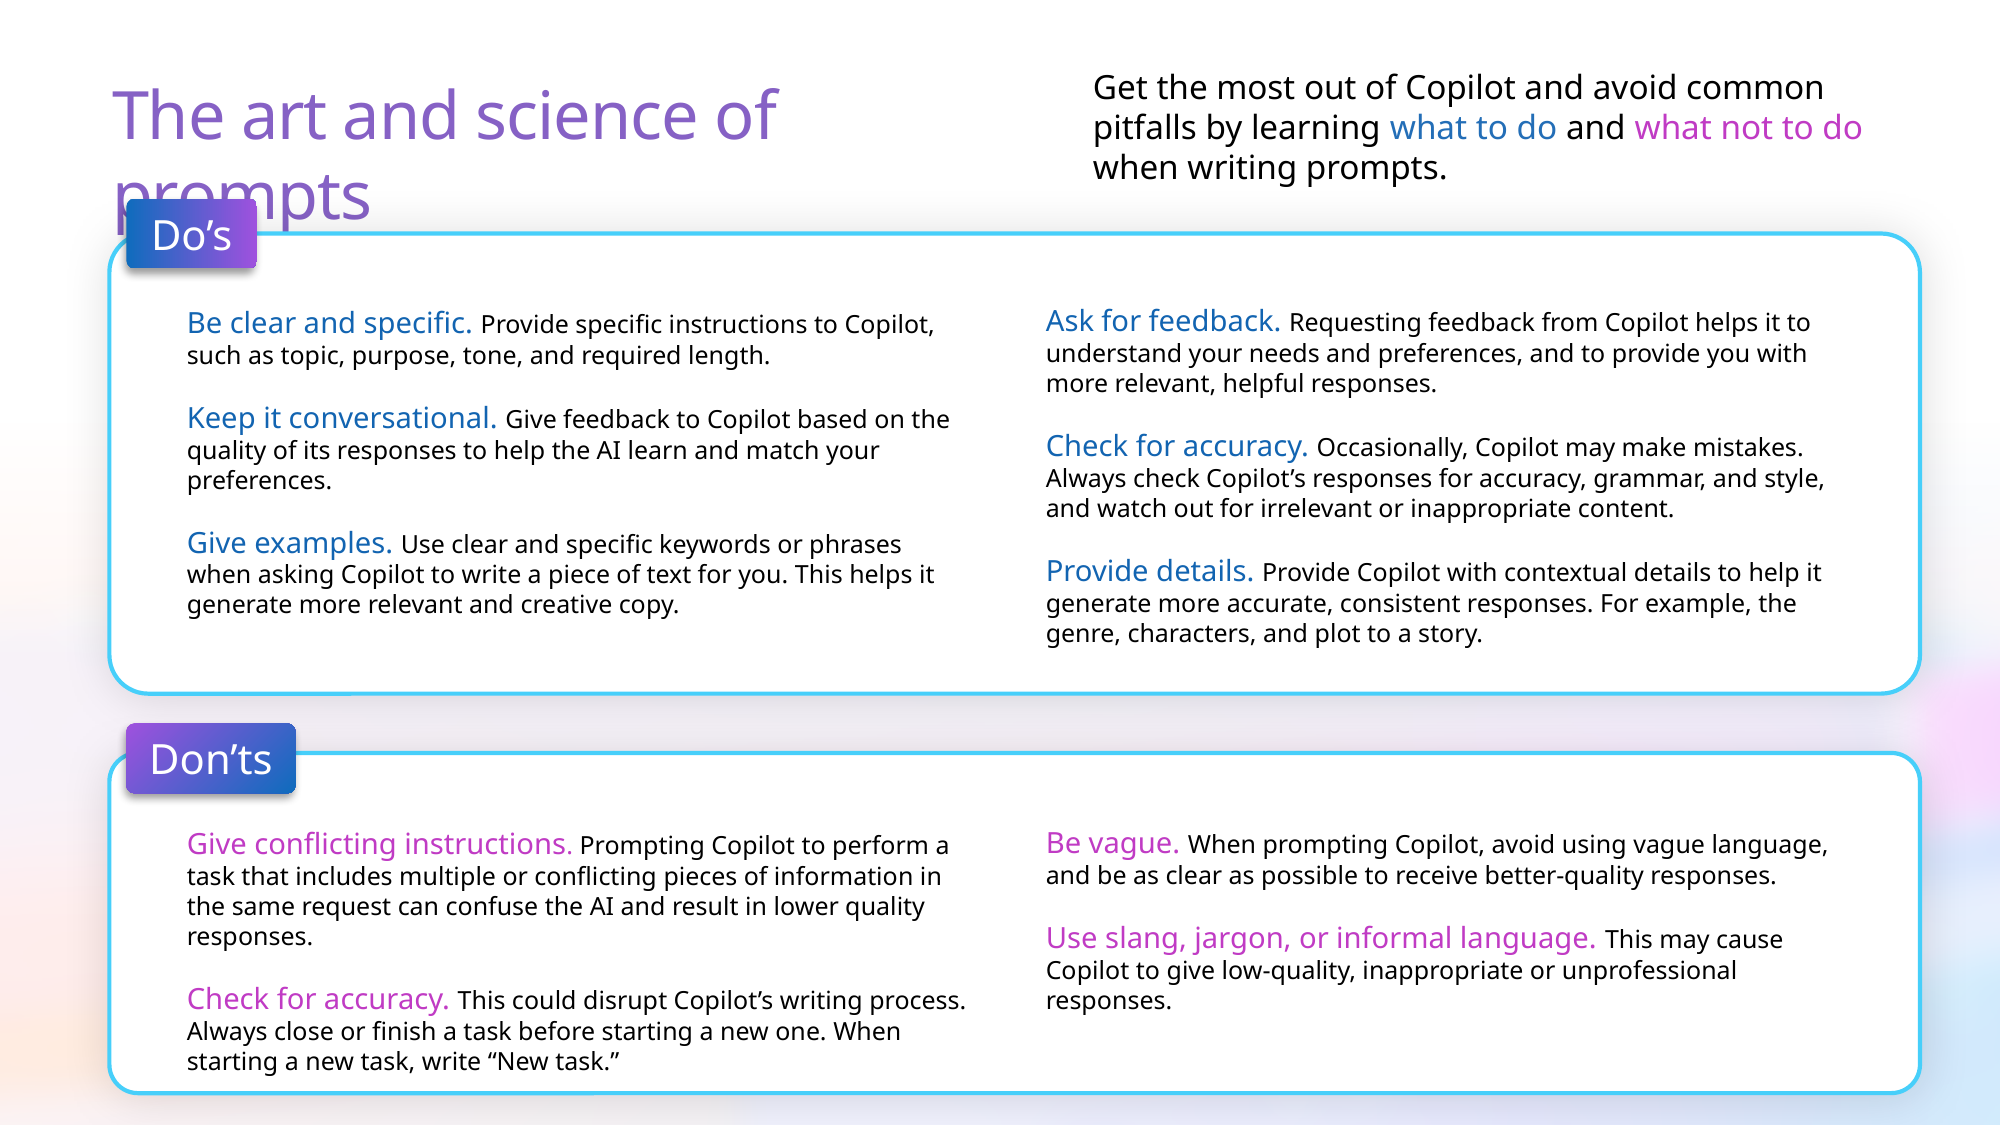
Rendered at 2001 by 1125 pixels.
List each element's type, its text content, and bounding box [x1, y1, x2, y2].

text_box Ask for feedback. Requesting feedback from Copilot helps it to understand your needs and preferences, and to provide you with more relevant, helpful responses. Check for accuracy. Occasionally, Copilot may make mistakes. Always check Copilot’s responses for accuracy, grammar, and style, and watch out for irrelevant or inappropriate content. Provide details. Provide Copilot with contextual details to help it generate more accurate, consistent responses. For example, the genre, characters, and plot to a story. [1045, 302, 1844, 648]
text_box Do’s [125, 197, 258, 270]
text_box Give conflicting instructions. Prompting Copilot to perform a task that includes multiple or conflicting pieces of information in the same request can confuse the AI and result in lower quality responses. Check for accuracy. This could disrupt Copilot’s writing process. Always close or finish a task before starting a new one. When starting a new task, write “New task.” [186, 825, 970, 1076]
text_box Don’ts [125, 722, 297, 794]
title The art and science of prompts [112, 72, 1026, 154]
text_box Be vague. When prompting Copilot, avoid using vague language, and be as clear as possible to receive better-quality responses. Use slang, jargon, or informal language. This may cause Copilot to give low-quality, inappropriate or unprofessional responses. [1045, 824, 1844, 1015]
text_box Be clear and specific. Provide specific instructions to Copilot, such as topic, purpose, tone, and required length. Keep it conversational. Give feedback to Copilot based on the quality of its responses to help the AI learn and match your preferences. Give examples. Use clear and specific keywords or phrases when asking Copilot to write a piece of text for you. This helps it generate more relevant and creative copy. [186, 304, 957, 620]
text_box [108, 752, 1921, 1094]
text_box [108, 232, 1921, 695]
text_box Get the most out of Copilot and avoid common pitfalls by learning what to do and what not to do when writing prompts. [1078, 58, 1920, 194]
